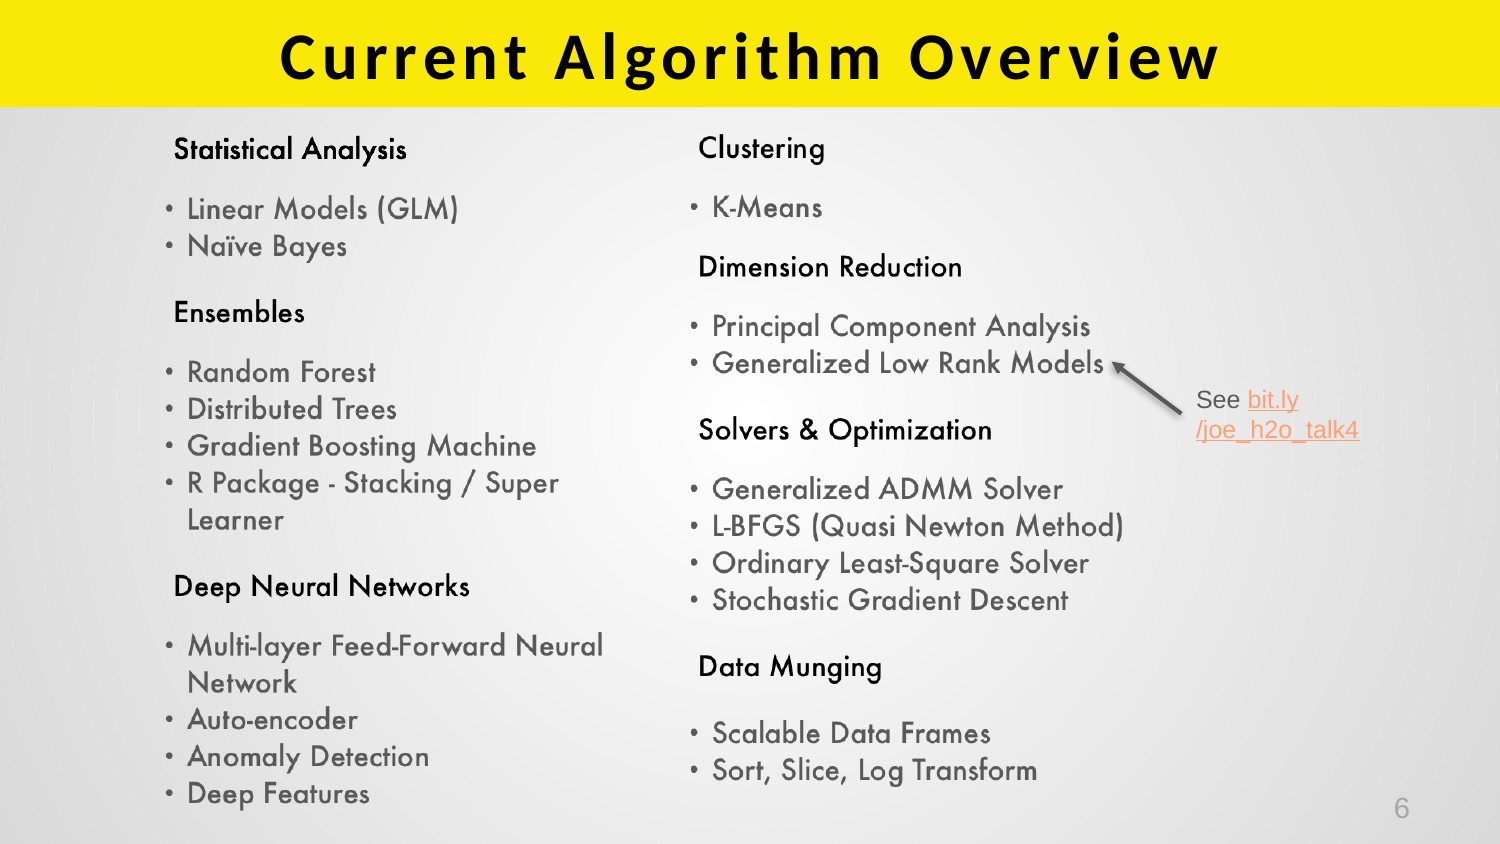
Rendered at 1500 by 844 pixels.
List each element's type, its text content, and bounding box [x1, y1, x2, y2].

picture [159, 89, 1330, 840]
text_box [1111, 361, 1182, 400]
slide_number 6 [1334, 782, 1425, 827]
title Current Algorithm Overview [75, 0, 1425, 108]
text_box See bit.ly/joe_h2o_talk4 [1334, 376, 1477, 452]
